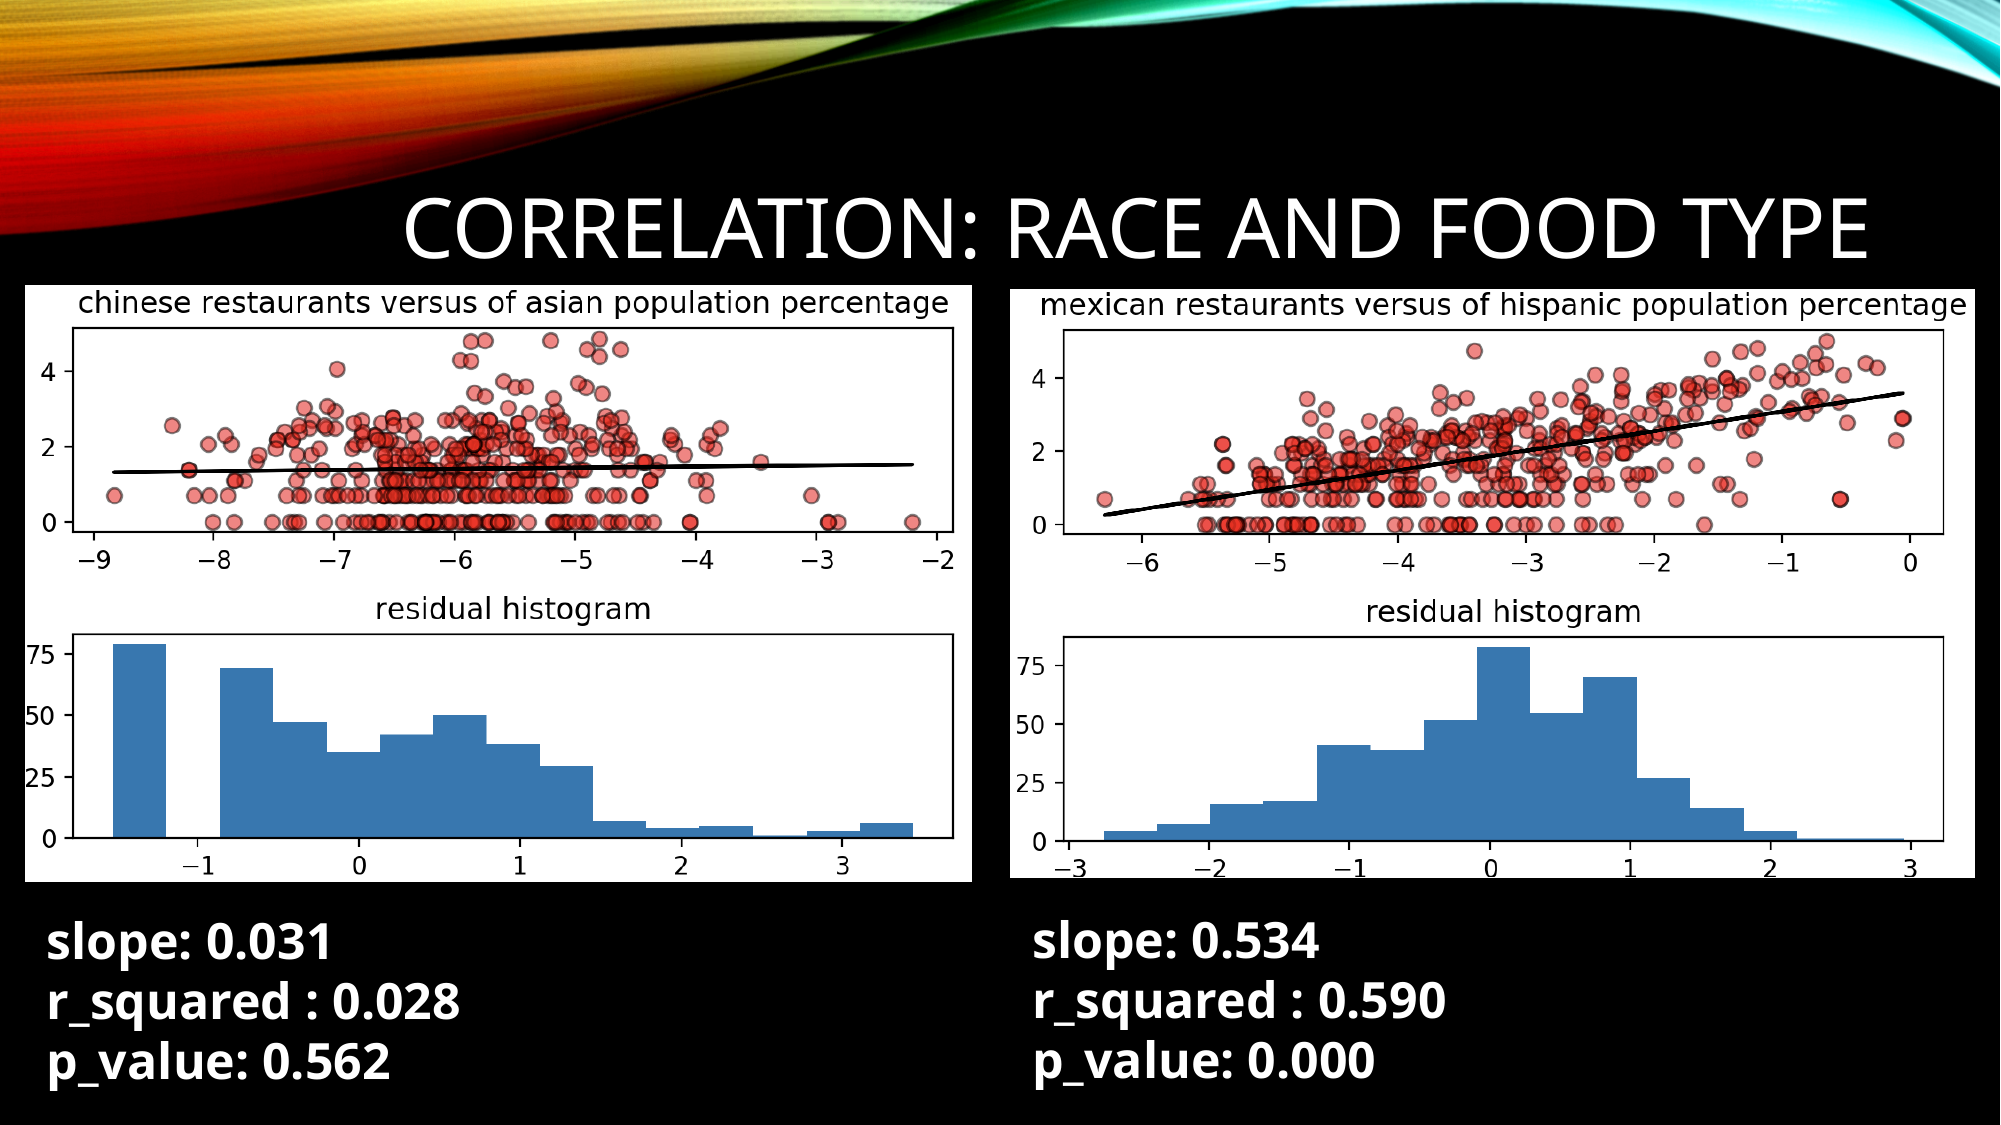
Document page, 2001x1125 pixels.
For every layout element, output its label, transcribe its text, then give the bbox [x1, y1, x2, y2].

picture [0, 0, 2000, 237]
picture [25, 284, 972, 883]
text_box slope: 0.031 r_squared : 0.028 p_value: 0.562 [32, 902, 477, 1098]
text_box slope: 0.534 r_squared : 0.590 p_value: 0.000 [1017, 901, 1462, 1096]
title Correlation: Race and Food type [290, 125, 1888, 338]
picture [1010, 289, 1975, 878]
